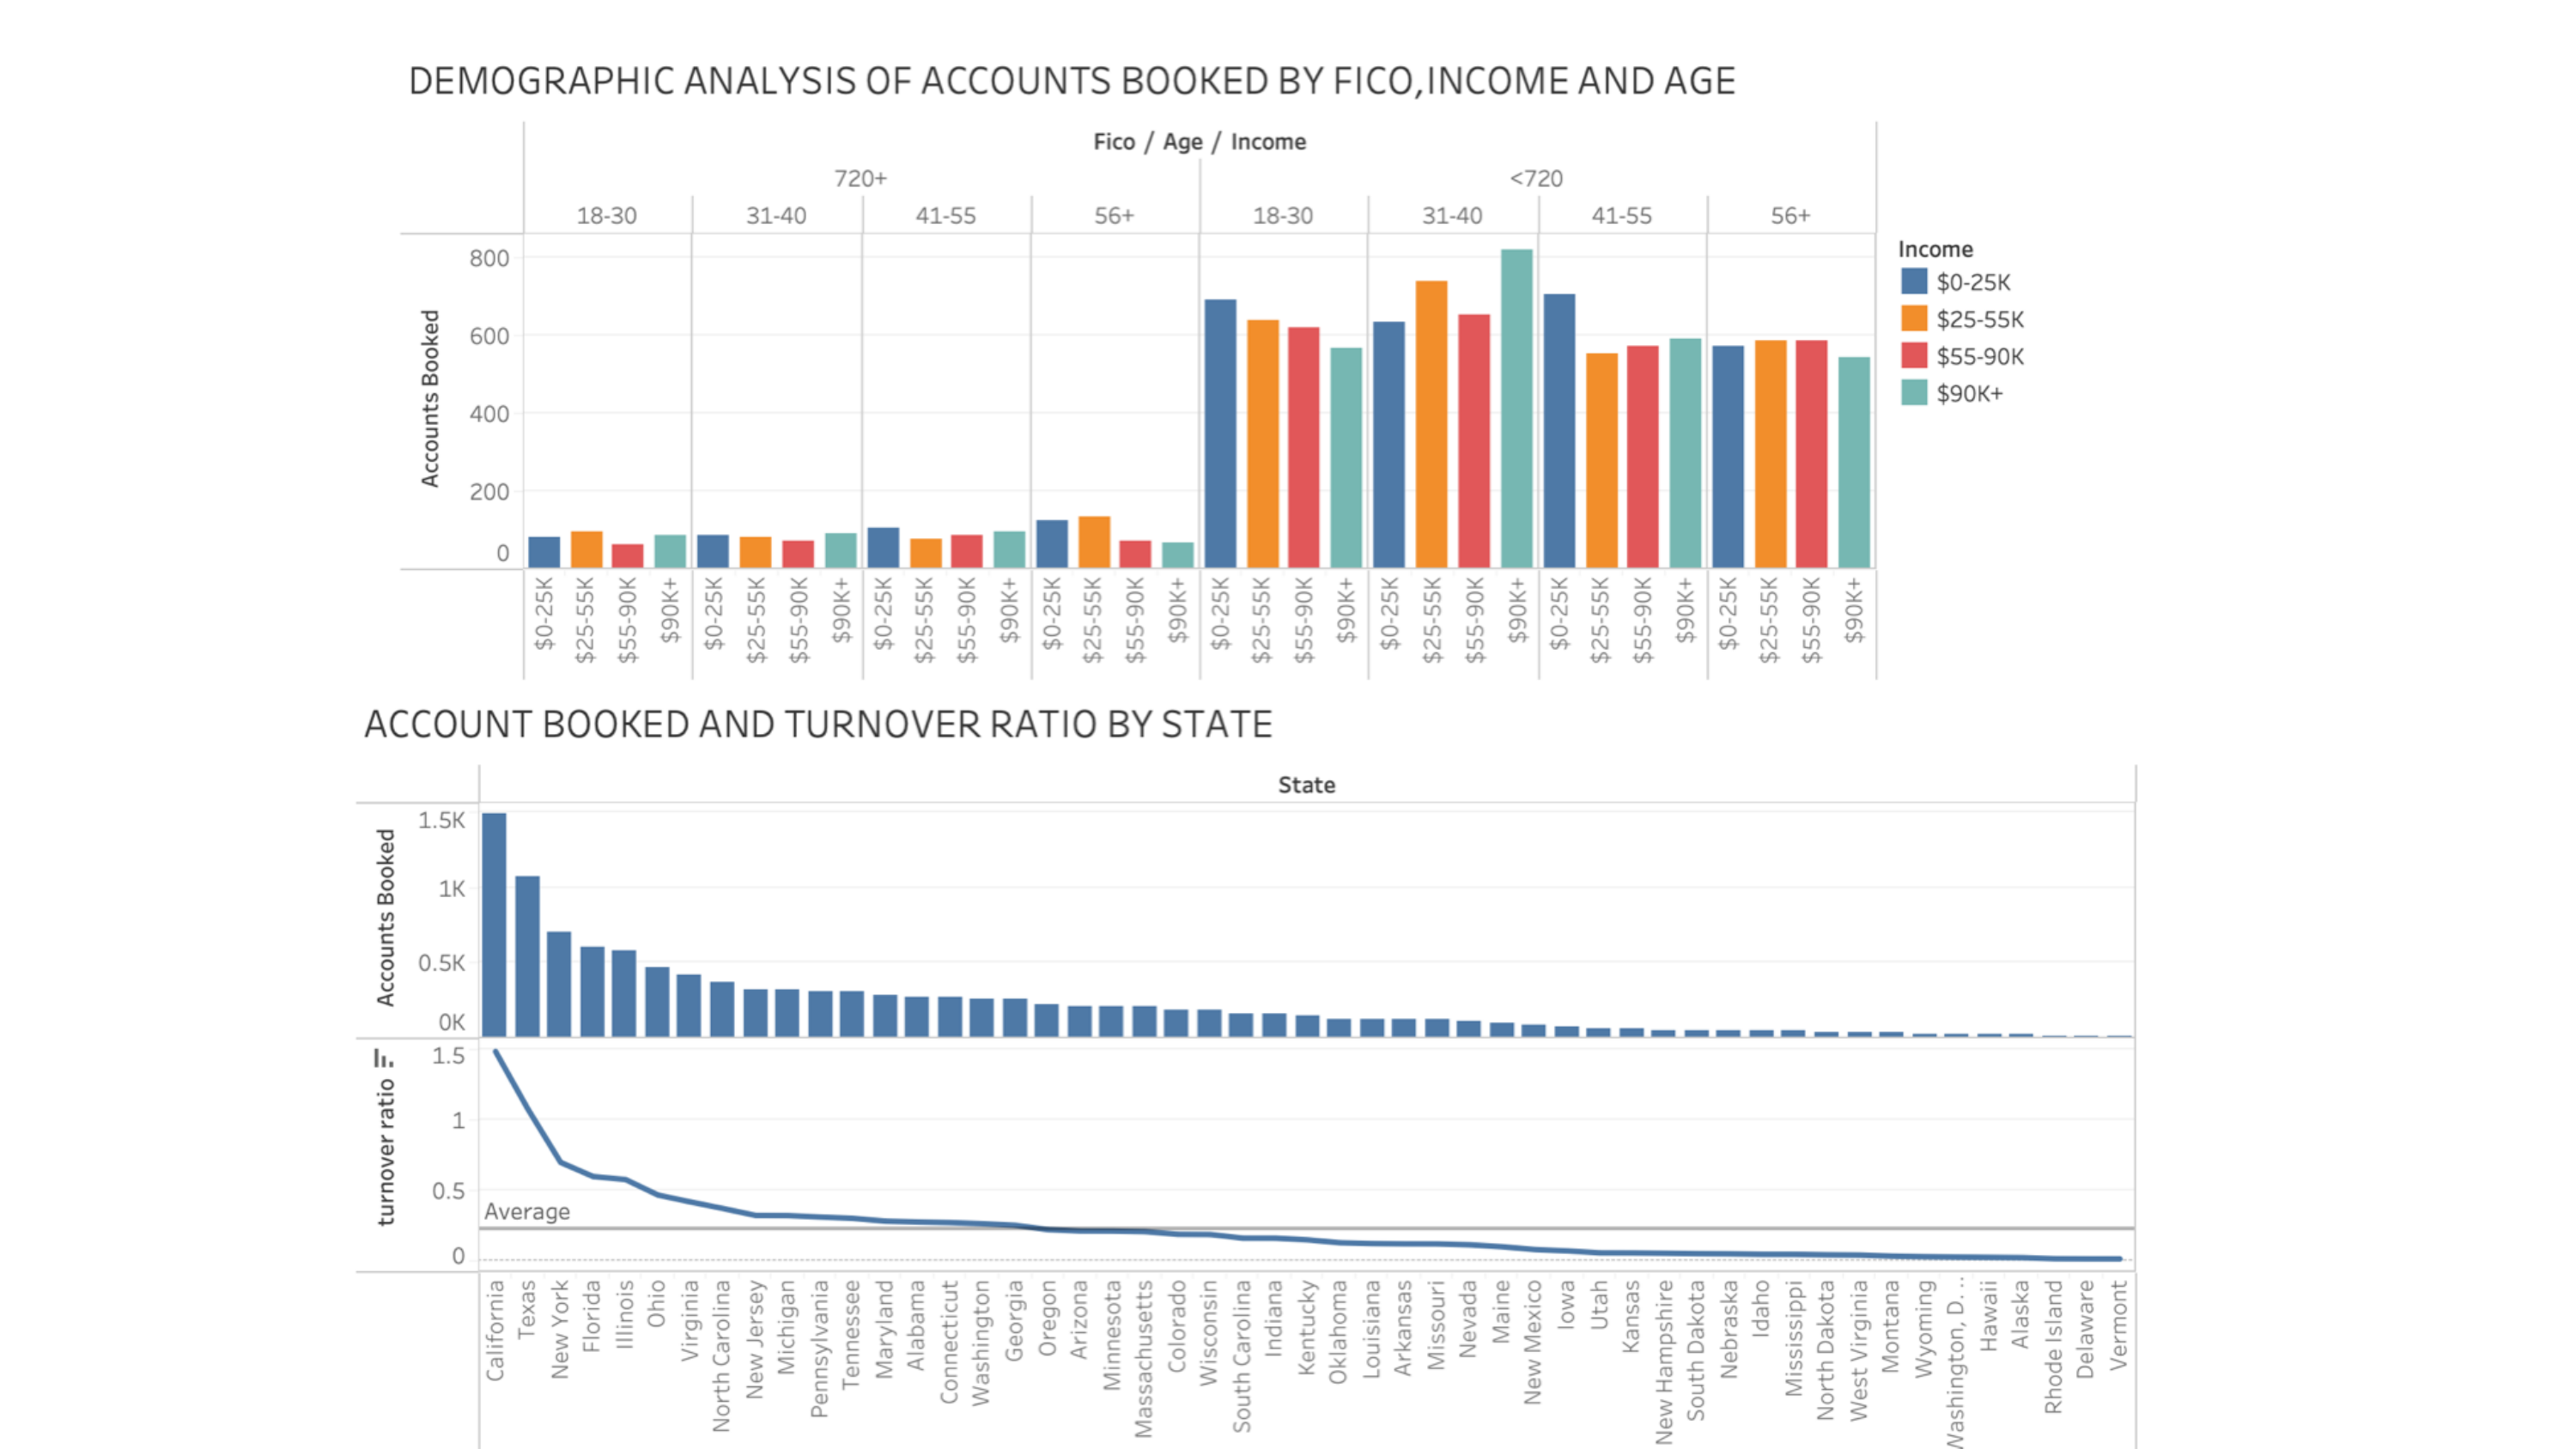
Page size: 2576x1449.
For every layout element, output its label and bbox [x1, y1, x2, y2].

text_box [246, 0, 2323, 1449]
